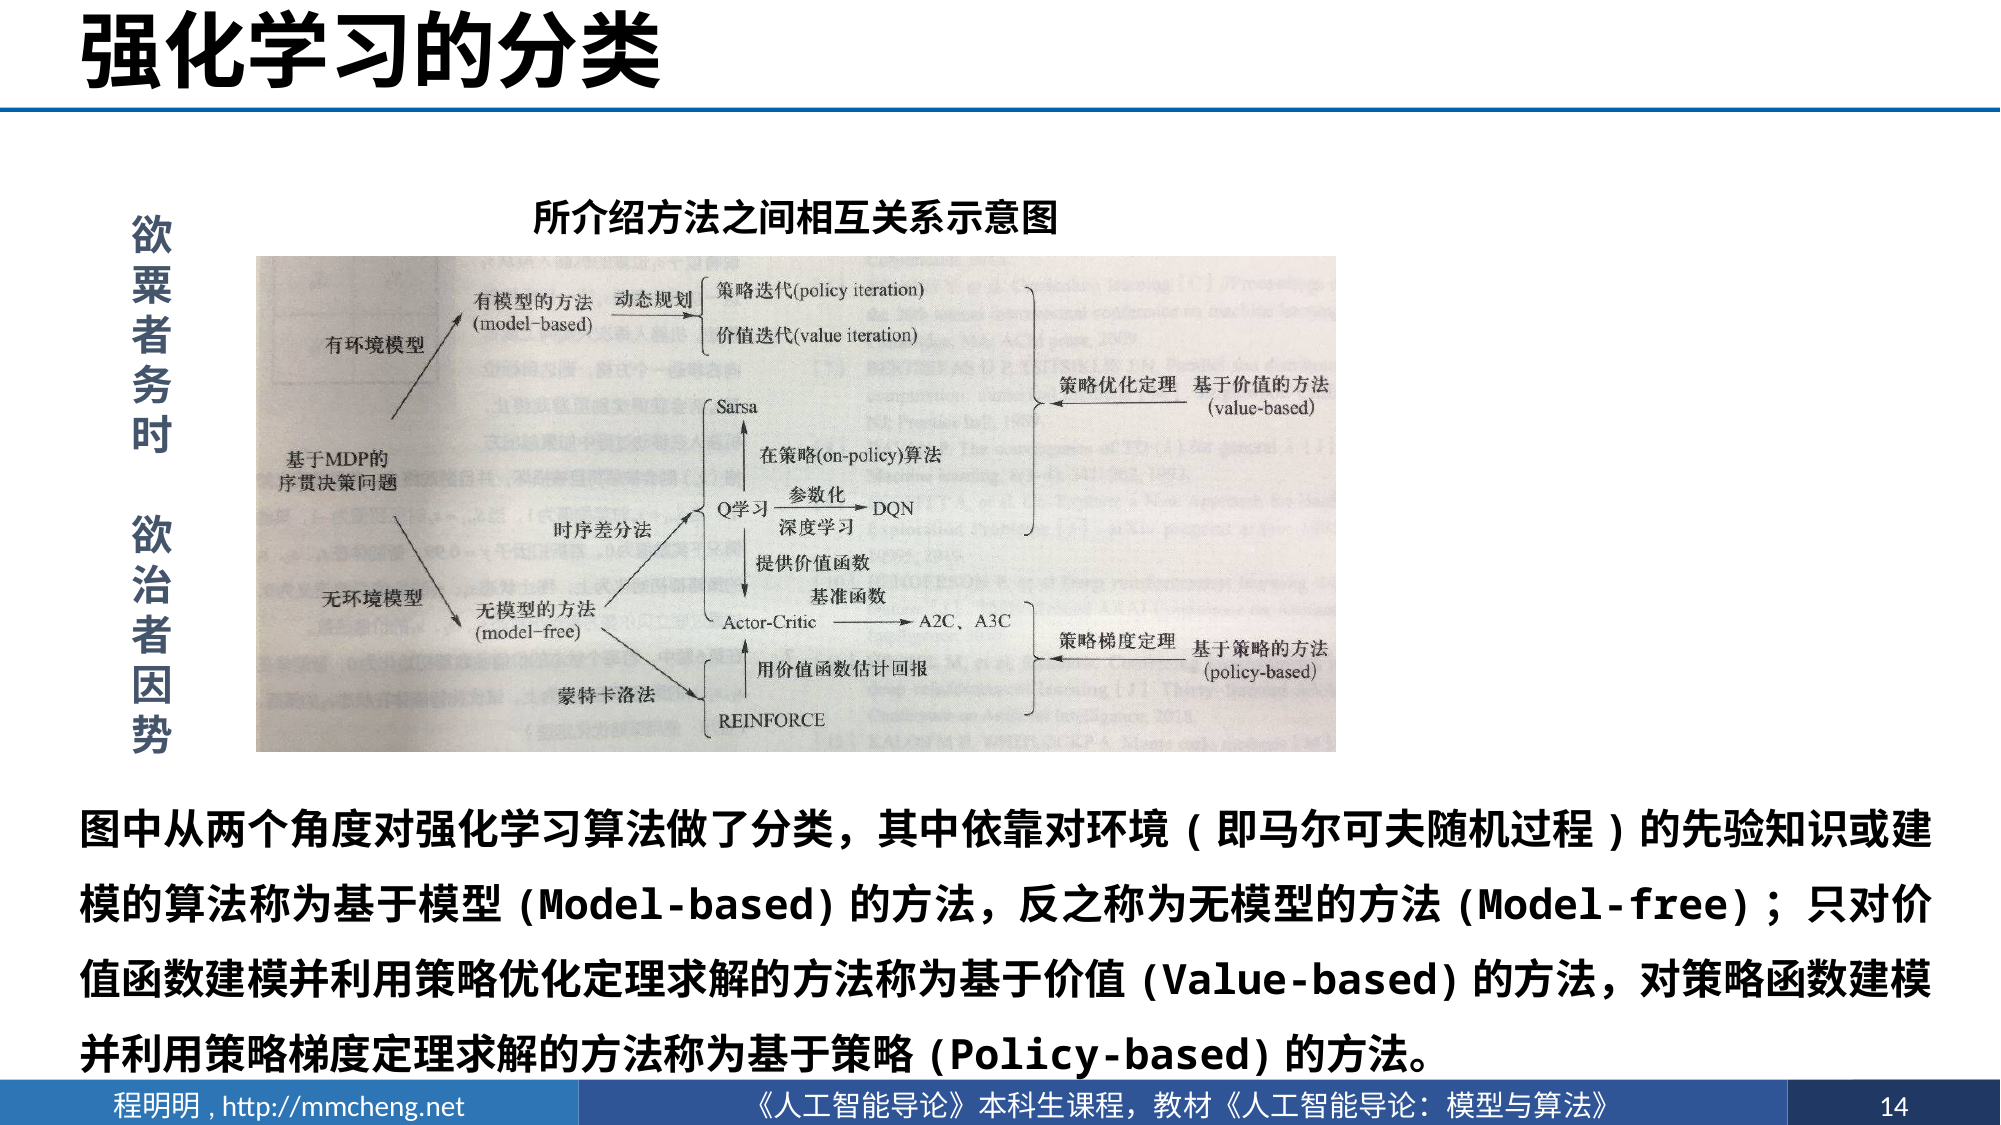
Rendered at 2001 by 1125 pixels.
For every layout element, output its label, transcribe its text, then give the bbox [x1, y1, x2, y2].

picture [256, 256, 1336, 752]
text_box 欲粟者务时 欲治者因势 [117, 201, 205, 767]
text_box 所介绍方法之间相互关系示意图 [302, 186, 1290, 247]
title 强化学习的分类 [64, 0, 2000, 110]
text_box 图中从两个角度对强化学习算法做了分类，其中依靠对环境(即马尔可夫随机过程)的先验知识或建模的算法称为基于模型(Model-based)的方法，反之称为无模型的方法(Model-free)；只对价值函数建模并利用策略优化定理求解的方法称为基于价值(Value-based)的方法，对策略函数建模并利用策略梯度定理求解的方法称为基于策略(Policy-based)的方法。 [64, 770, 1948, 1086]
